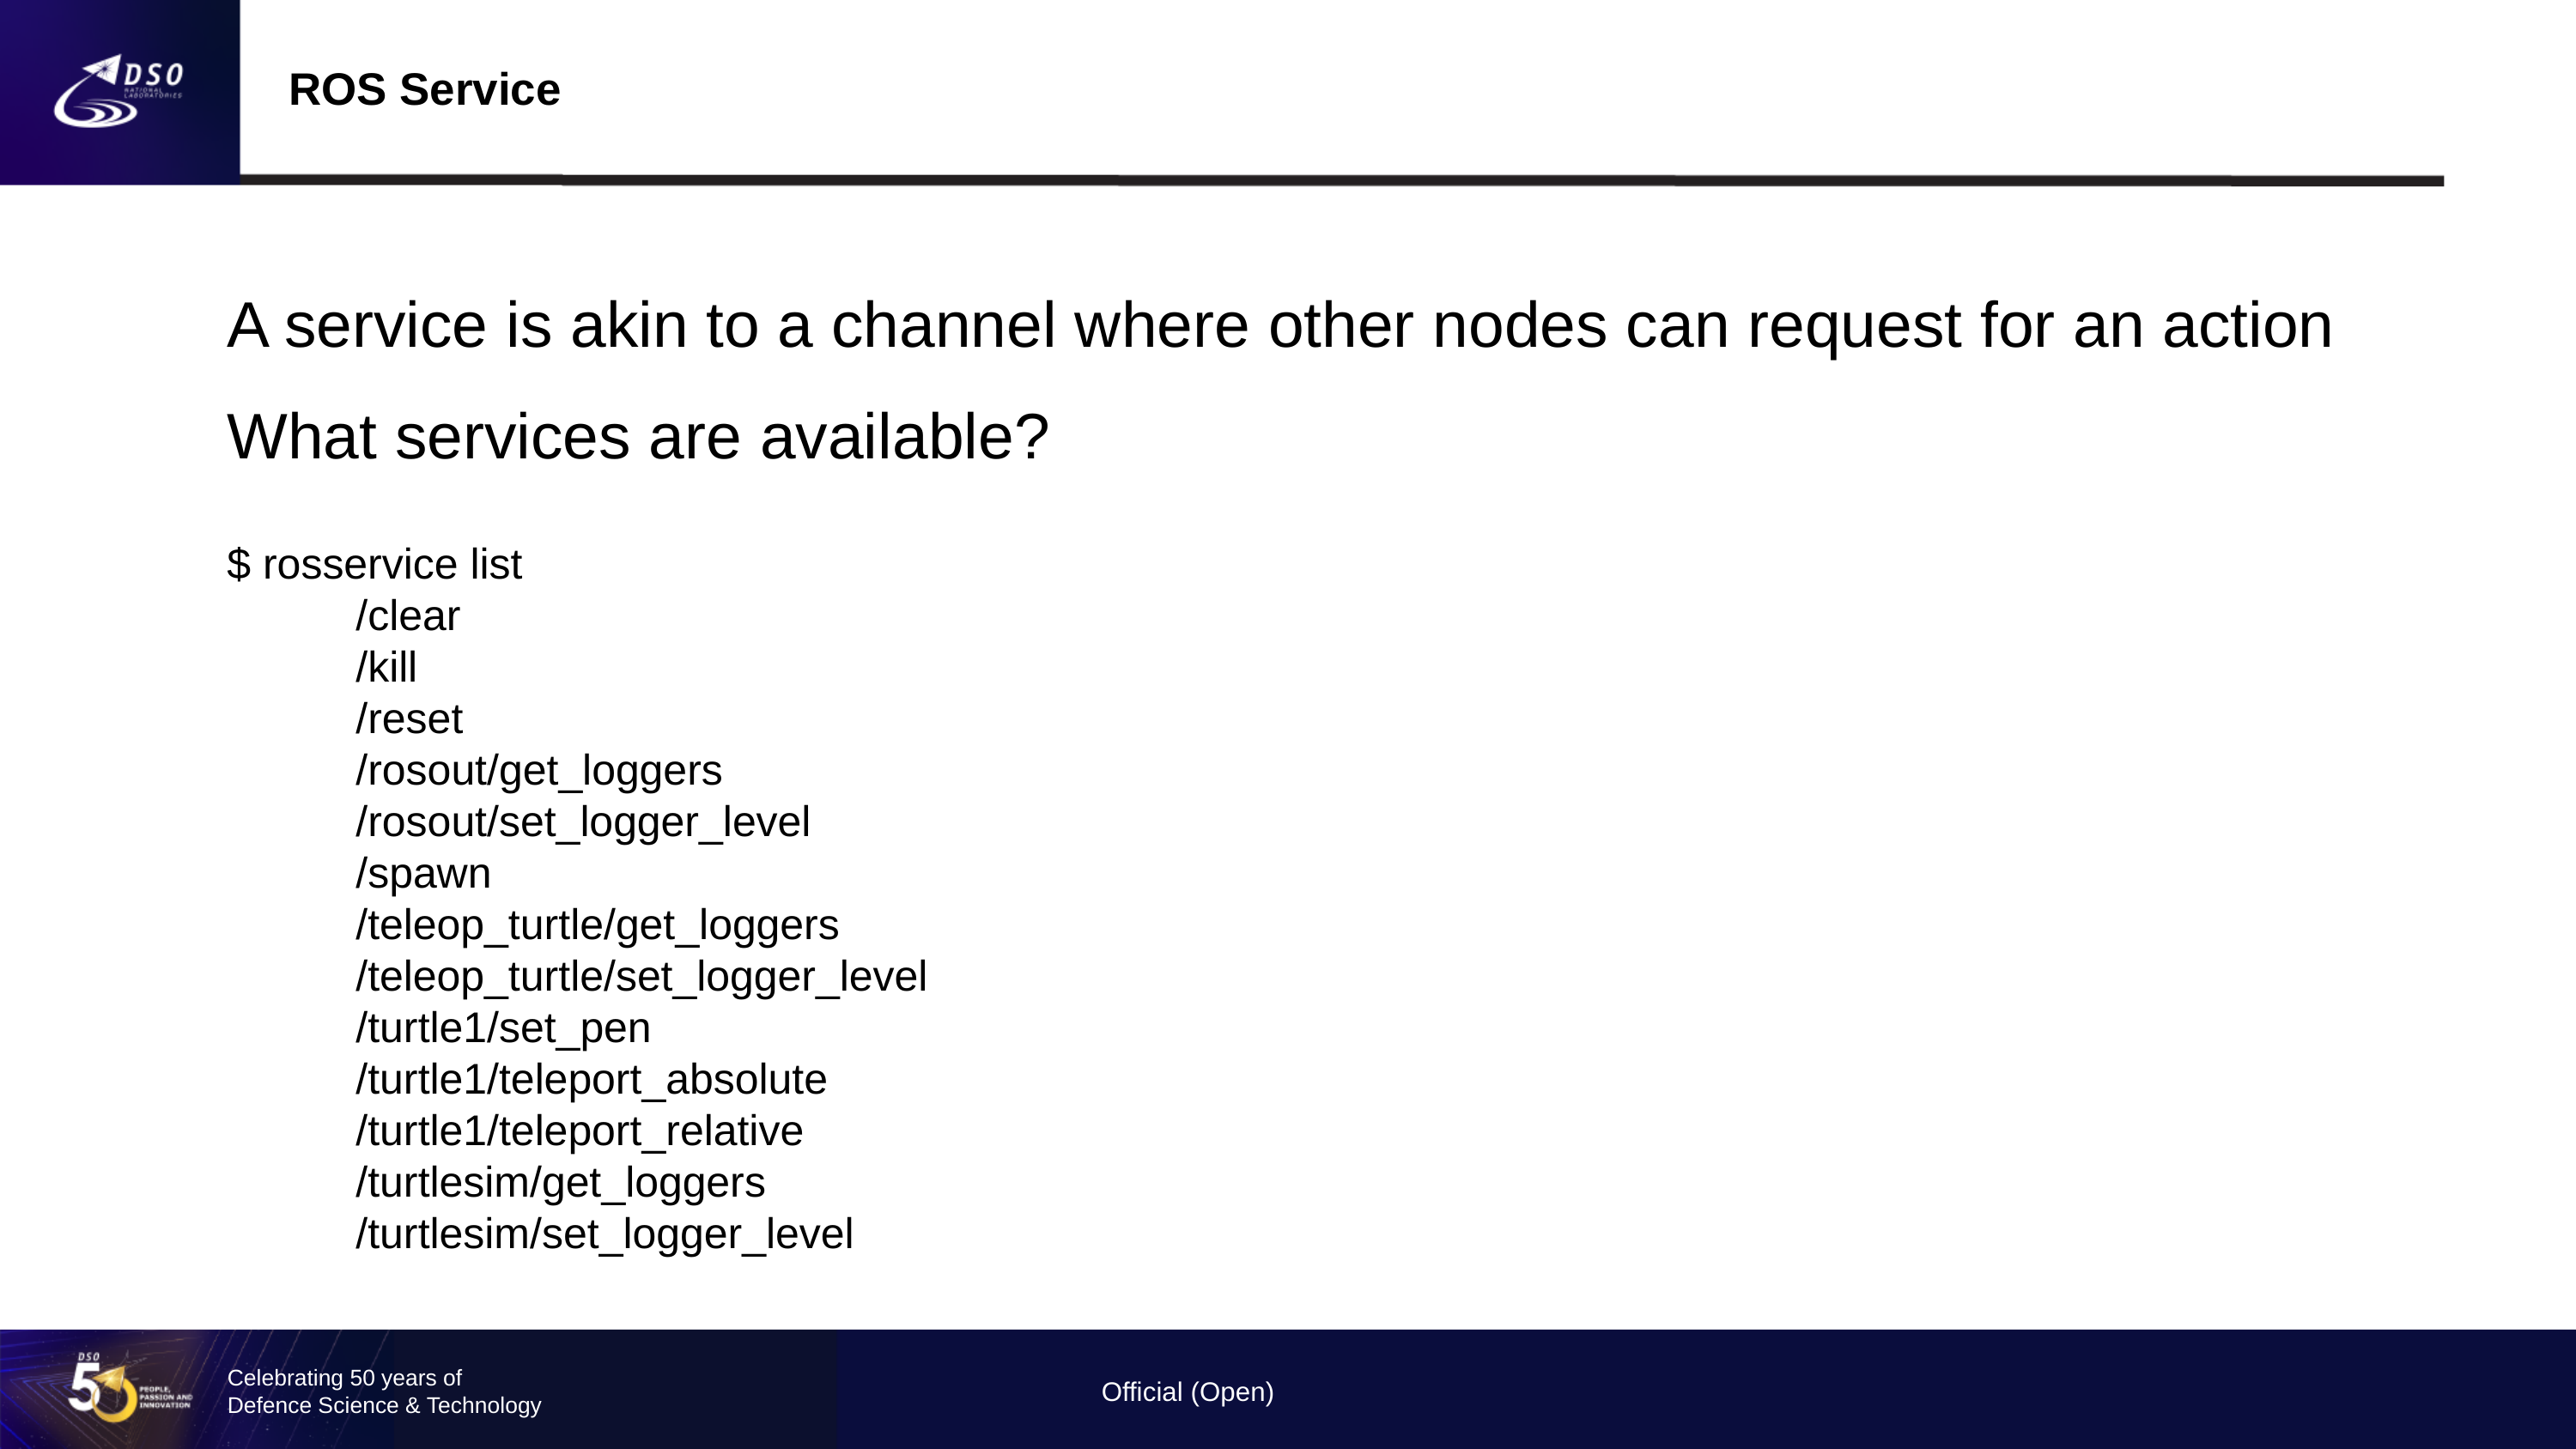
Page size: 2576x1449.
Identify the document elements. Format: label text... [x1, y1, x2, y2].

text_box $ rosservice list /clear /kill /reset /rosout/get_loggers /rosout/set_logger_level /spawn /teleop_turtle/get_loggers /teleop_turtle/set_logger_level /turtle1/set_pen /turtle1/teleport_absolute /turtle1/teleport_relative /turtlesim/get_loggers /turtlesim/set_logger_level [201, 510, 2232, 1283]
picture [0, 0, 2576, 1449]
text_box ROS Service [263, 40, 2485, 142]
text_box A service is akin to a channel where other nodes can request for an action What services are available? [201, 265, 2391, 1223]
